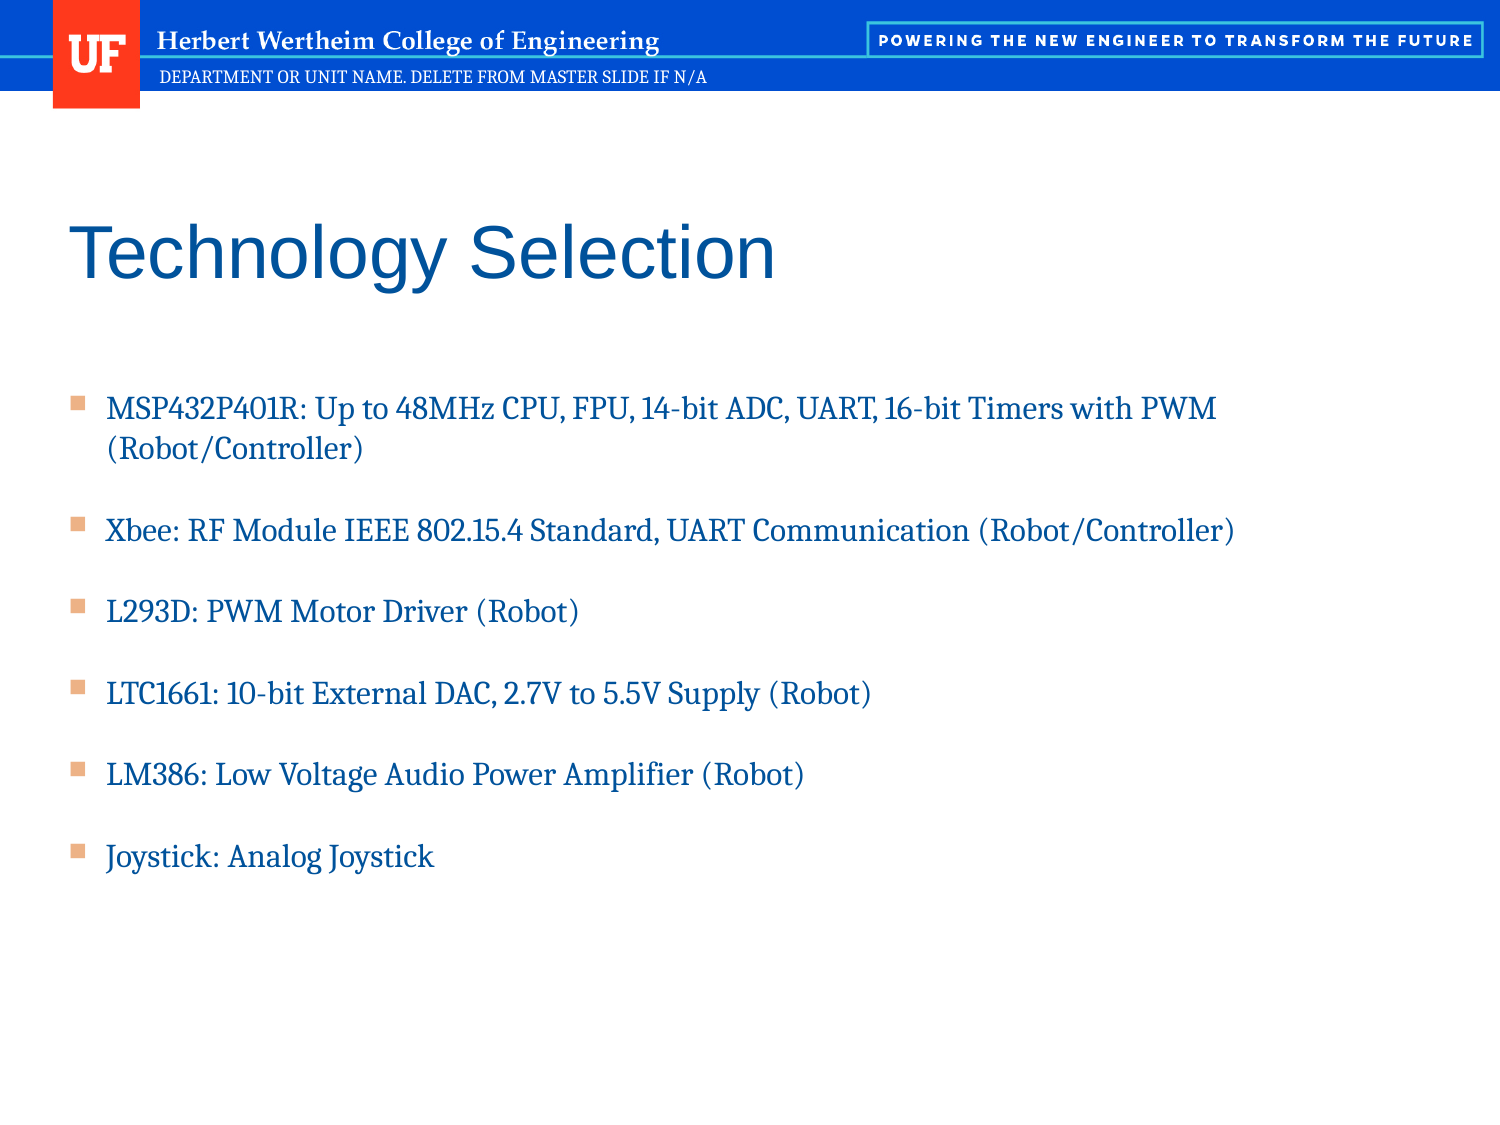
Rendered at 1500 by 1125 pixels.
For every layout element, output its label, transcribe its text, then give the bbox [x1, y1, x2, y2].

list MSP432P401R: Up to 48MHz CPU, FPU, 14-bit ADC, UART, 16-bit Timers with PWM (Robot/Controller) Xbee: RF Module IEEE 802.15.4 Standard, UART Communication (Robot/Controller) L293D: PWM Motor Driver (Robot) LTC1661: 10-bit External DAC, 2.7V to 5.5V Supply (Robot) LM386: Low Voltage Audio Power Amplifier (Robot) Joystick: Analog Joystick [53, 378, 1294, 1051]
title Technology Selection [53, 195, 1294, 378]
picture [0, 0, 1500, 117]
